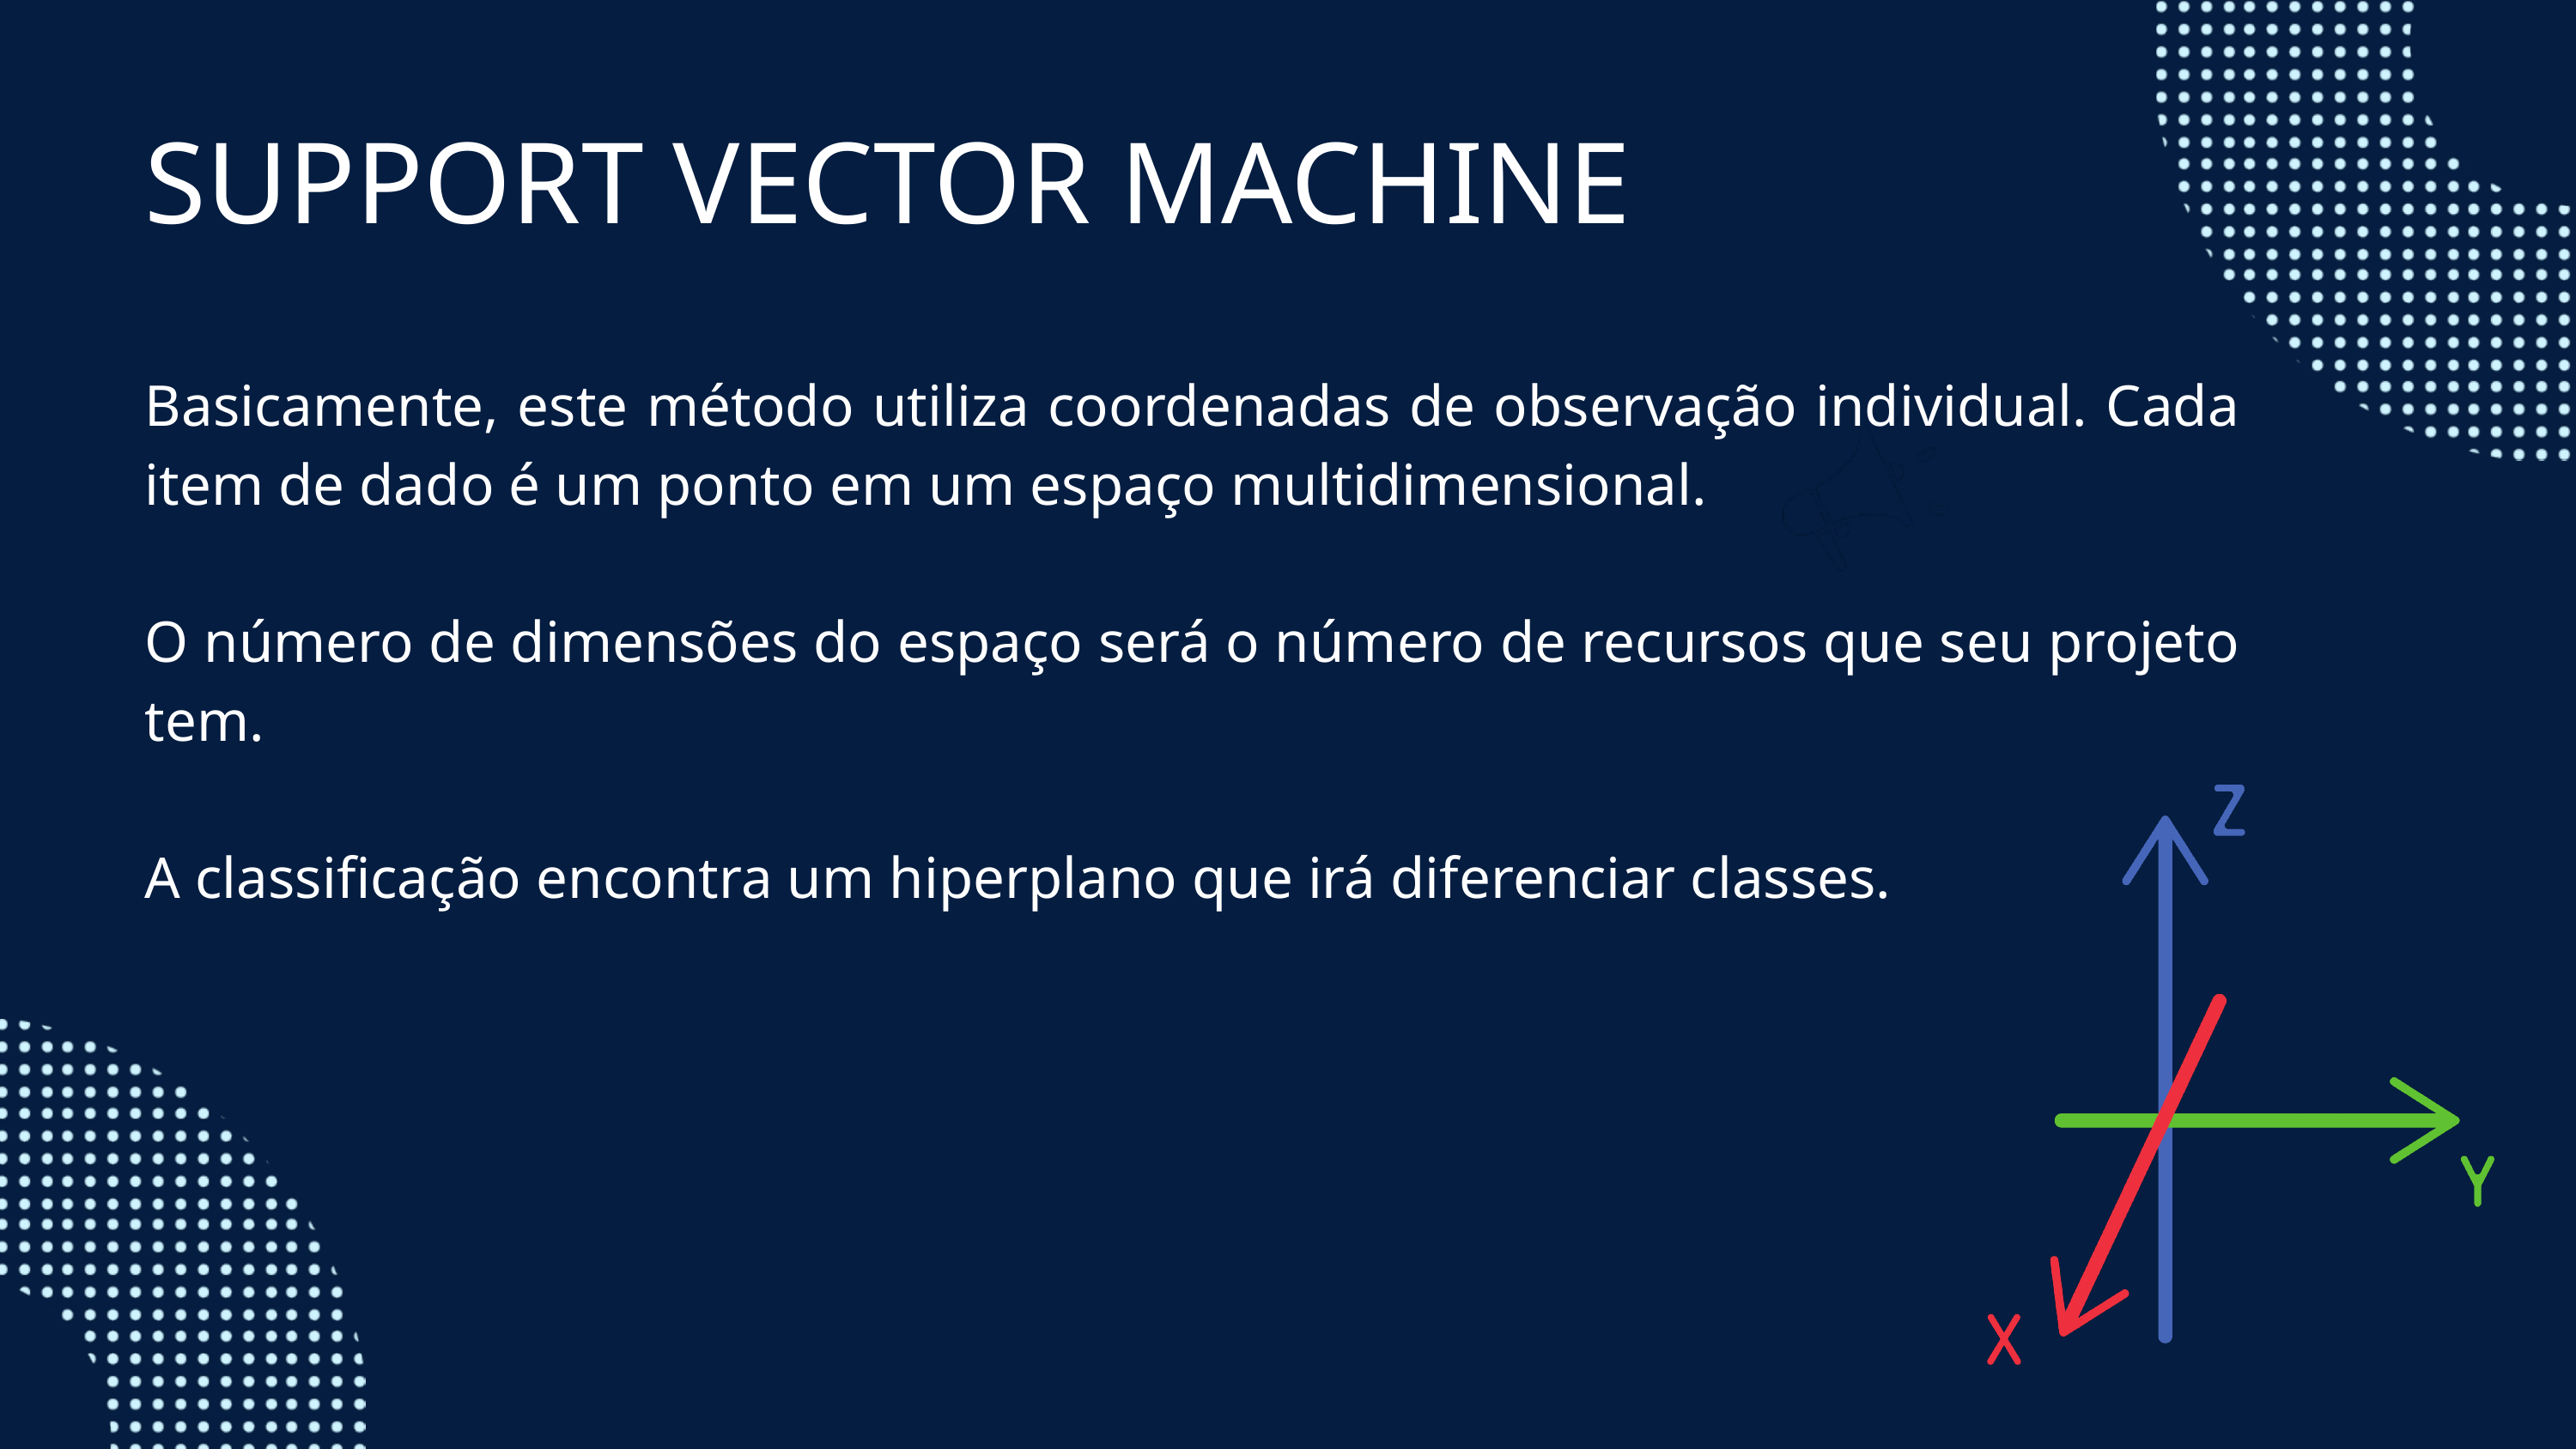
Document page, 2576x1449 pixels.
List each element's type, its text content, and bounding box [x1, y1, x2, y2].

text_box [1987, 785, 2495, 1365]
text_box SUPPORT VECTOR MACHINE [144, 111, 1798, 246]
text_box [0, 1019, 366, 1449]
text_box Basicamente, este método utiliza coordenadas de observação individual. Cada item de dado é um ponto em um espaço multidimensional. O número de dimensões do espaço será o número de recursos que seu projeto tem. A classificação encontra um hiperplano que irá diferenciar classes. [144, 359, 2241, 910]
text_box [2156, 0, 2576, 461]
